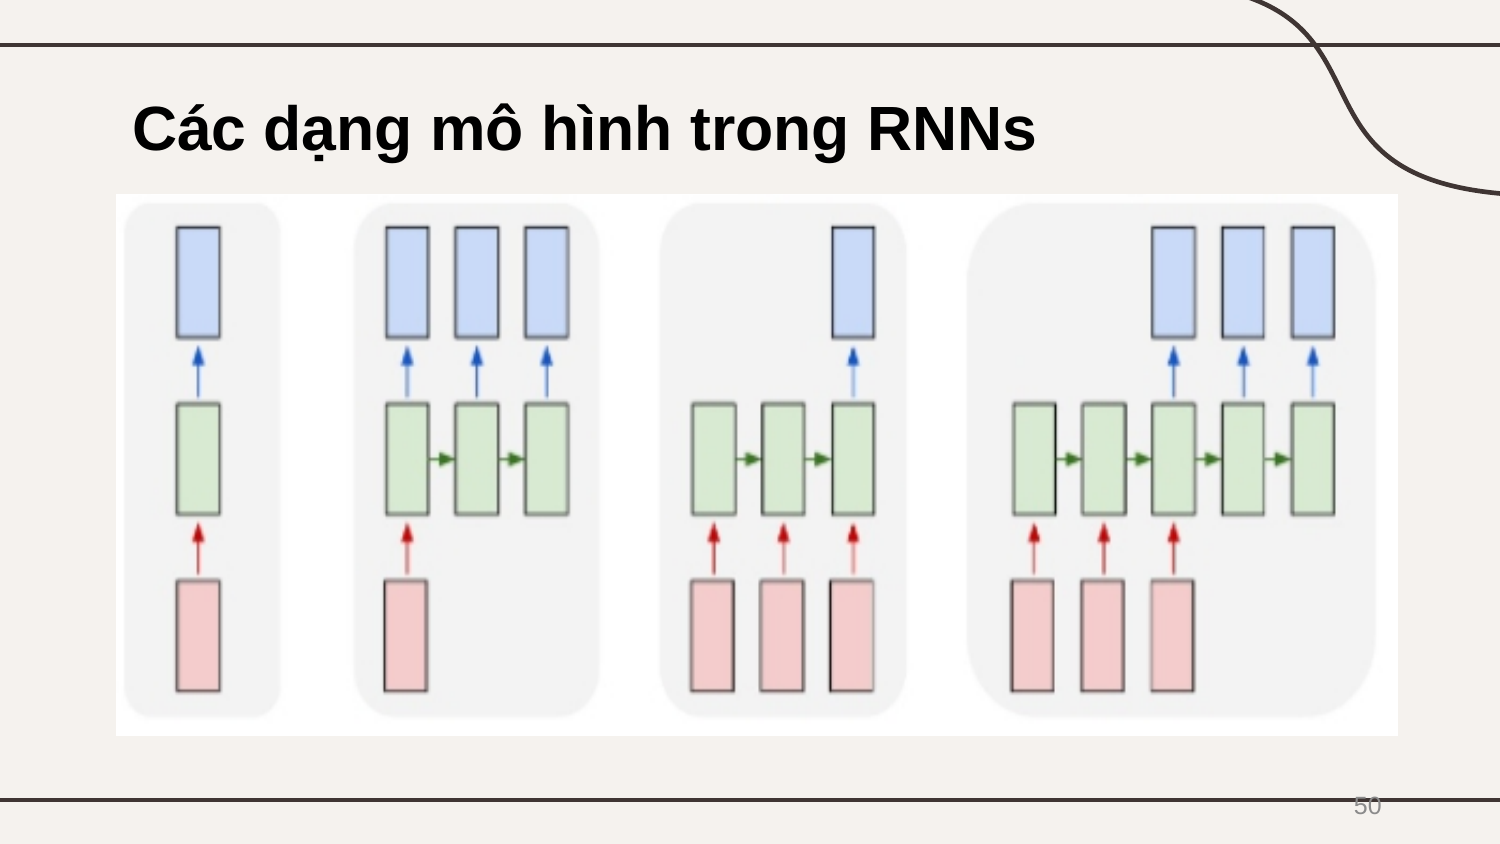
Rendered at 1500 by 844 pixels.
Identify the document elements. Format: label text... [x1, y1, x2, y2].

slide_number 50 [1059, 782, 1397, 828]
picture [116, 194, 1398, 736]
title Các dạng mô hình trong RNNs [116, 72, 1211, 167]
